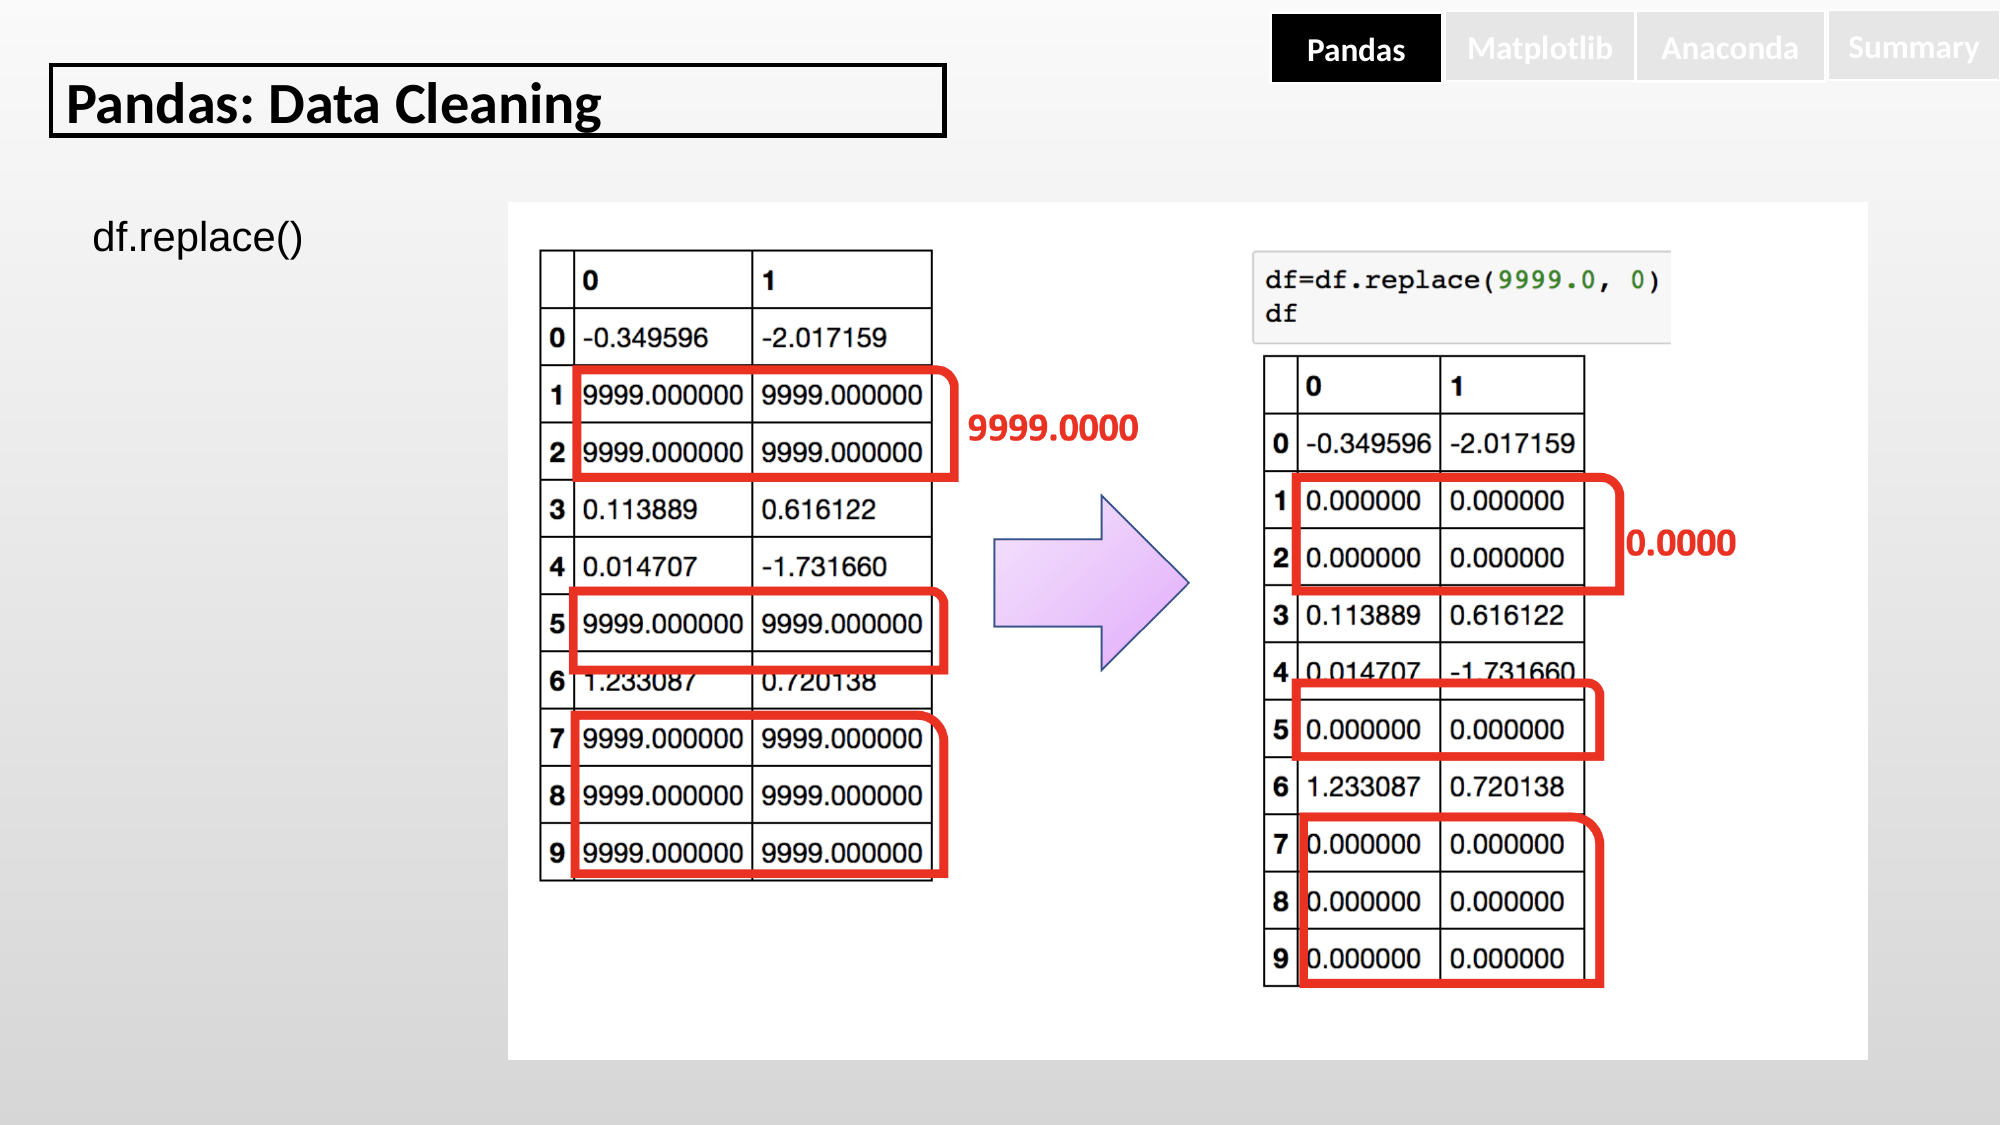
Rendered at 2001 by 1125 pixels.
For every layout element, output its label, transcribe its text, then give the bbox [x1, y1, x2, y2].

text_box Pandas: Data Cleaning [51, 65, 945, 136]
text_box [1270, 9, 2000, 84]
picture [507, 202, 1868, 1060]
text_box df.replace() [77, 202, 319, 268]
